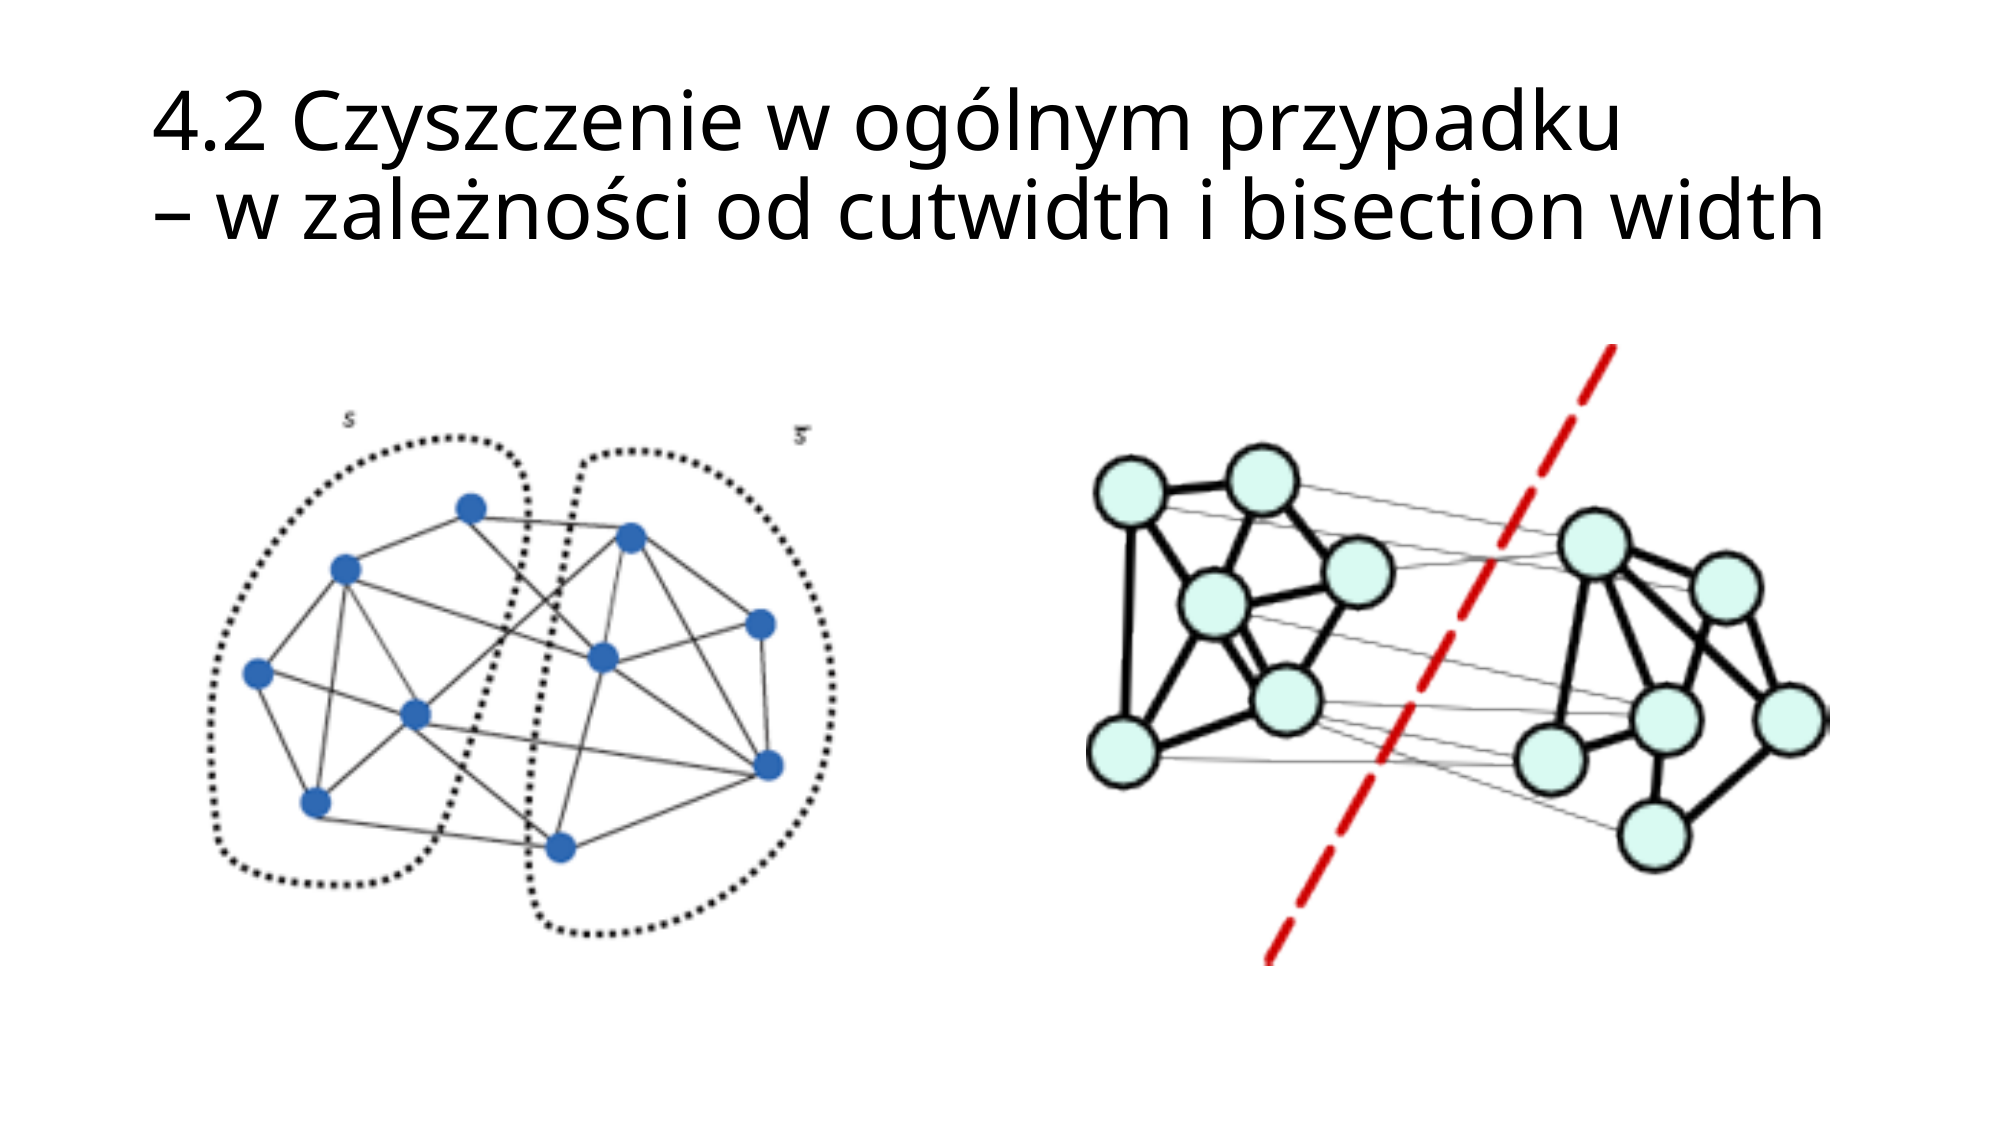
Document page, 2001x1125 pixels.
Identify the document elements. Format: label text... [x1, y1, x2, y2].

title 4.2 Czyszczenie w ogólnym przypadku – w zależności od cutwidth i bisection width [137, 59, 1863, 278]
picture [159, 322, 879, 1042]
picture [1086, 344, 1830, 966]
